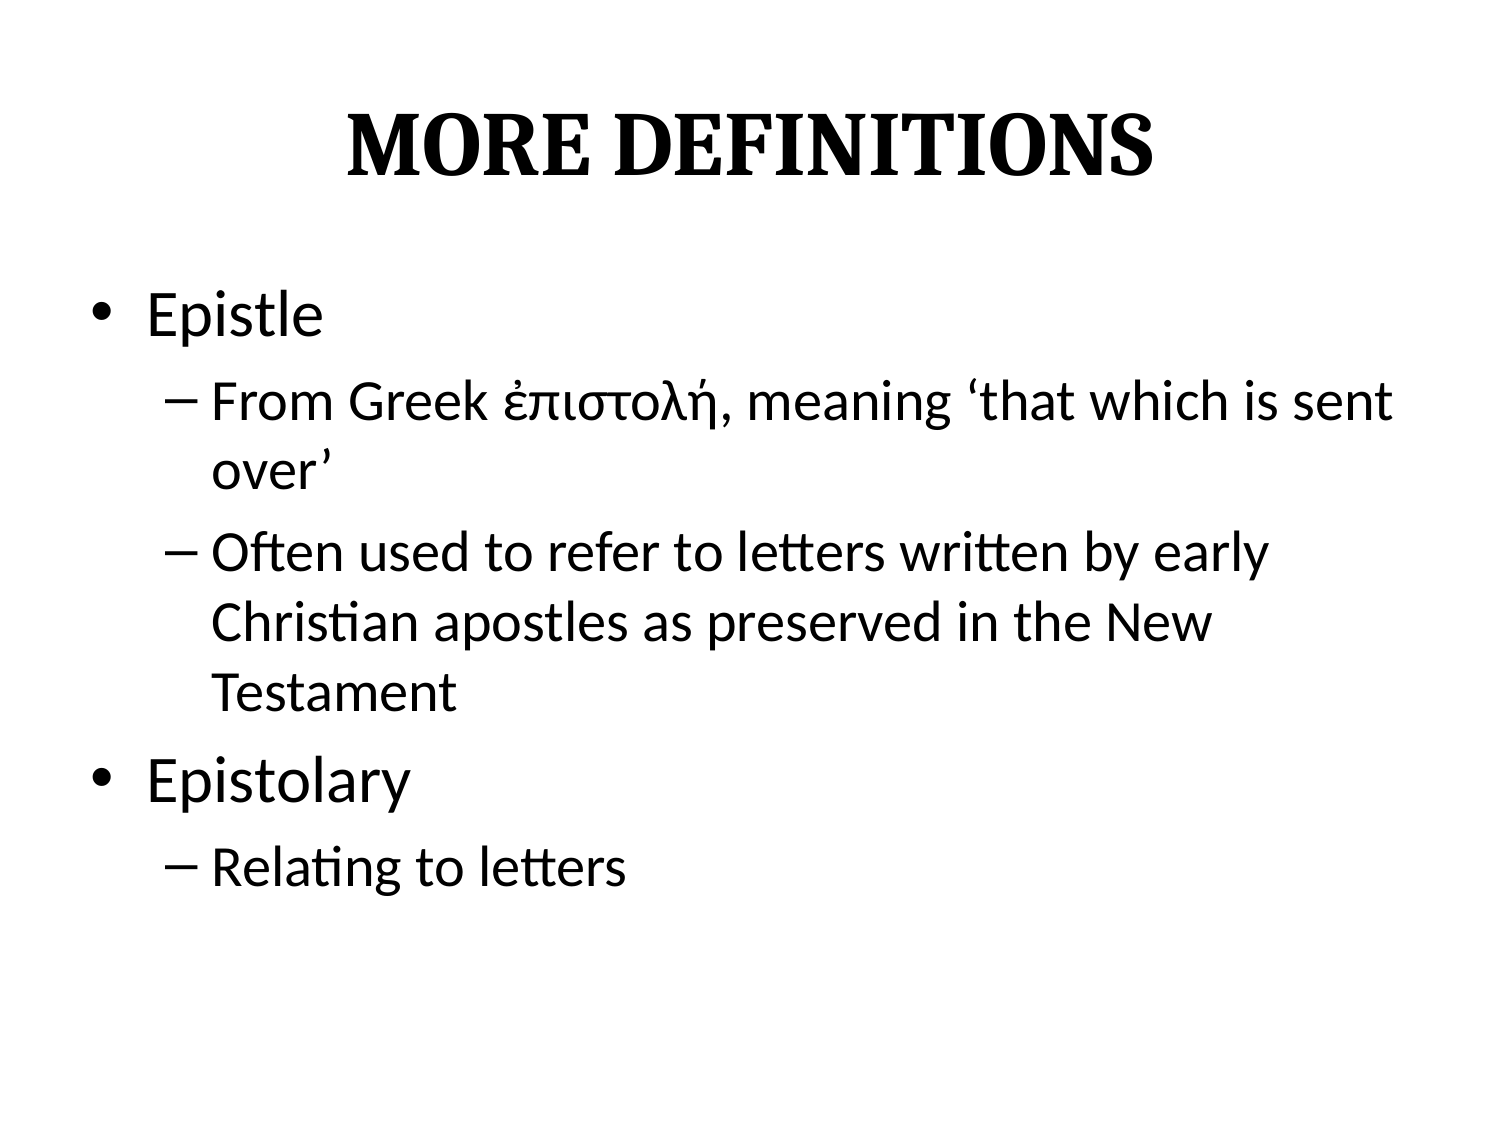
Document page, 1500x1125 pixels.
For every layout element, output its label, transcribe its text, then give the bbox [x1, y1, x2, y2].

list Epistle From Greek ἐπιστολή, meaning ‘that which is sent over’ Often used to refer to letters written by early Christian apostles as preserved in the New Testament Epistolary Relating to letters [75, 262, 1425, 1005]
title More Definitions [75, 45, 1425, 233]
